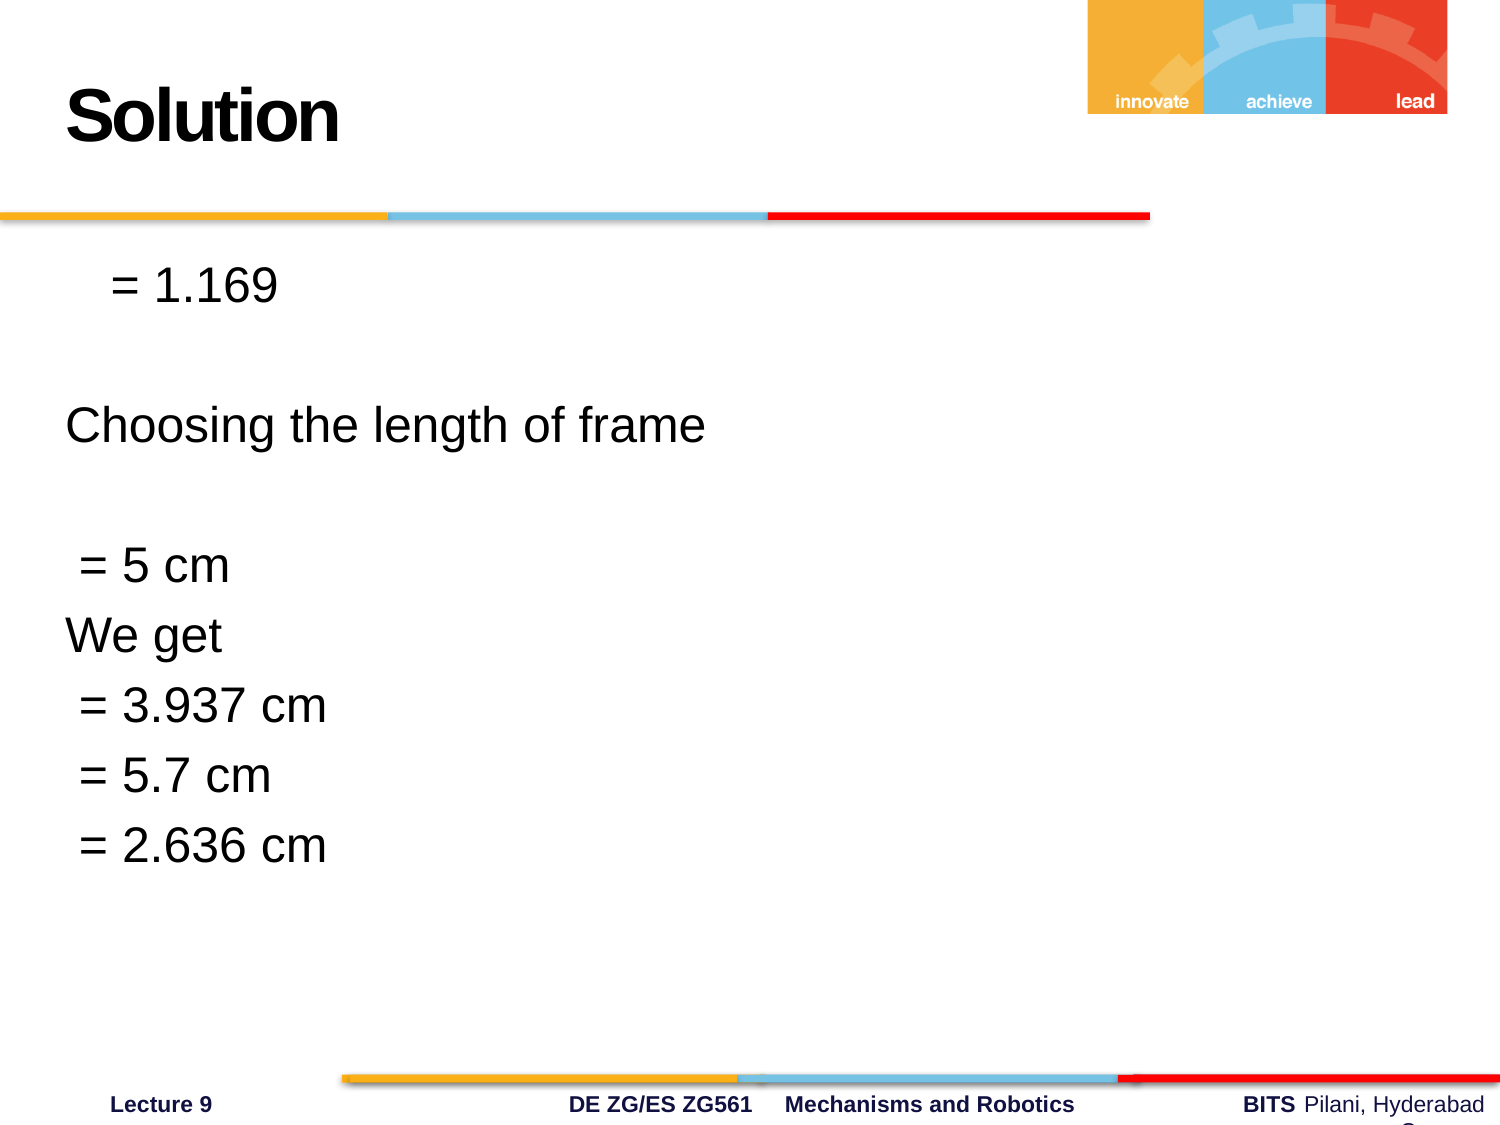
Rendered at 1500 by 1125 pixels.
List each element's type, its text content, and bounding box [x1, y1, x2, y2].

list Solution [50, 24, 1088, 213]
picture [1087, 0, 1448, 114]
